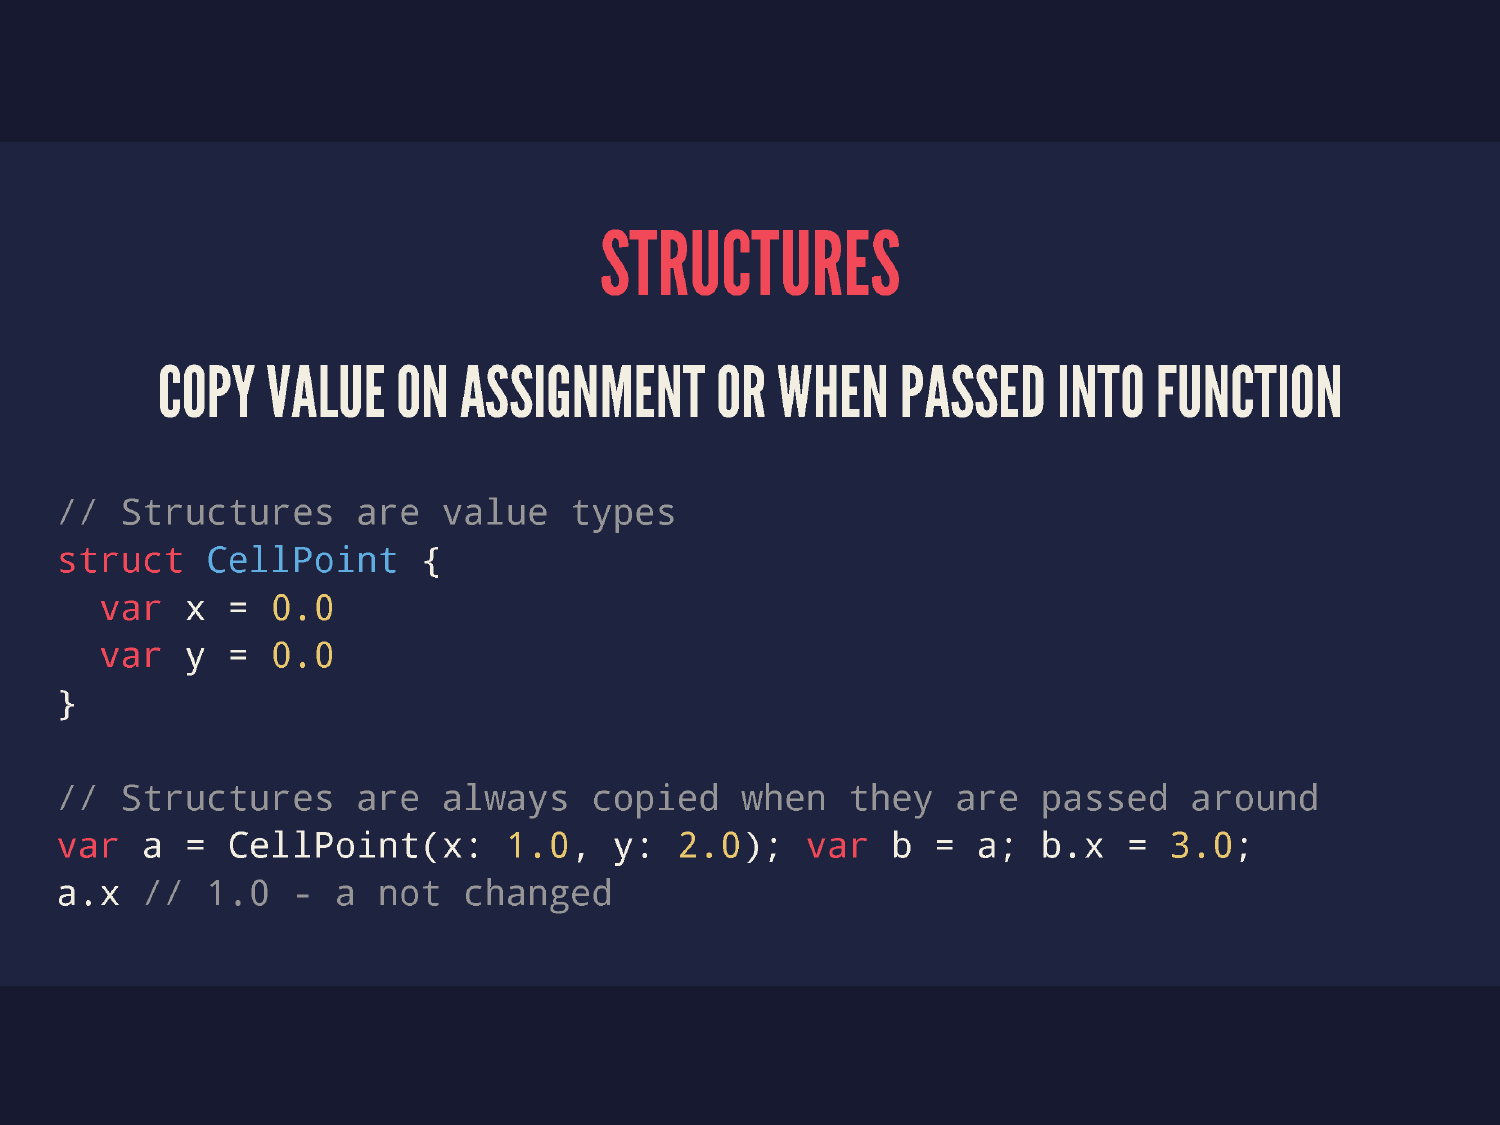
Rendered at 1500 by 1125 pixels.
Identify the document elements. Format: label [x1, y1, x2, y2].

picture [0, 141, 1500, 987]
